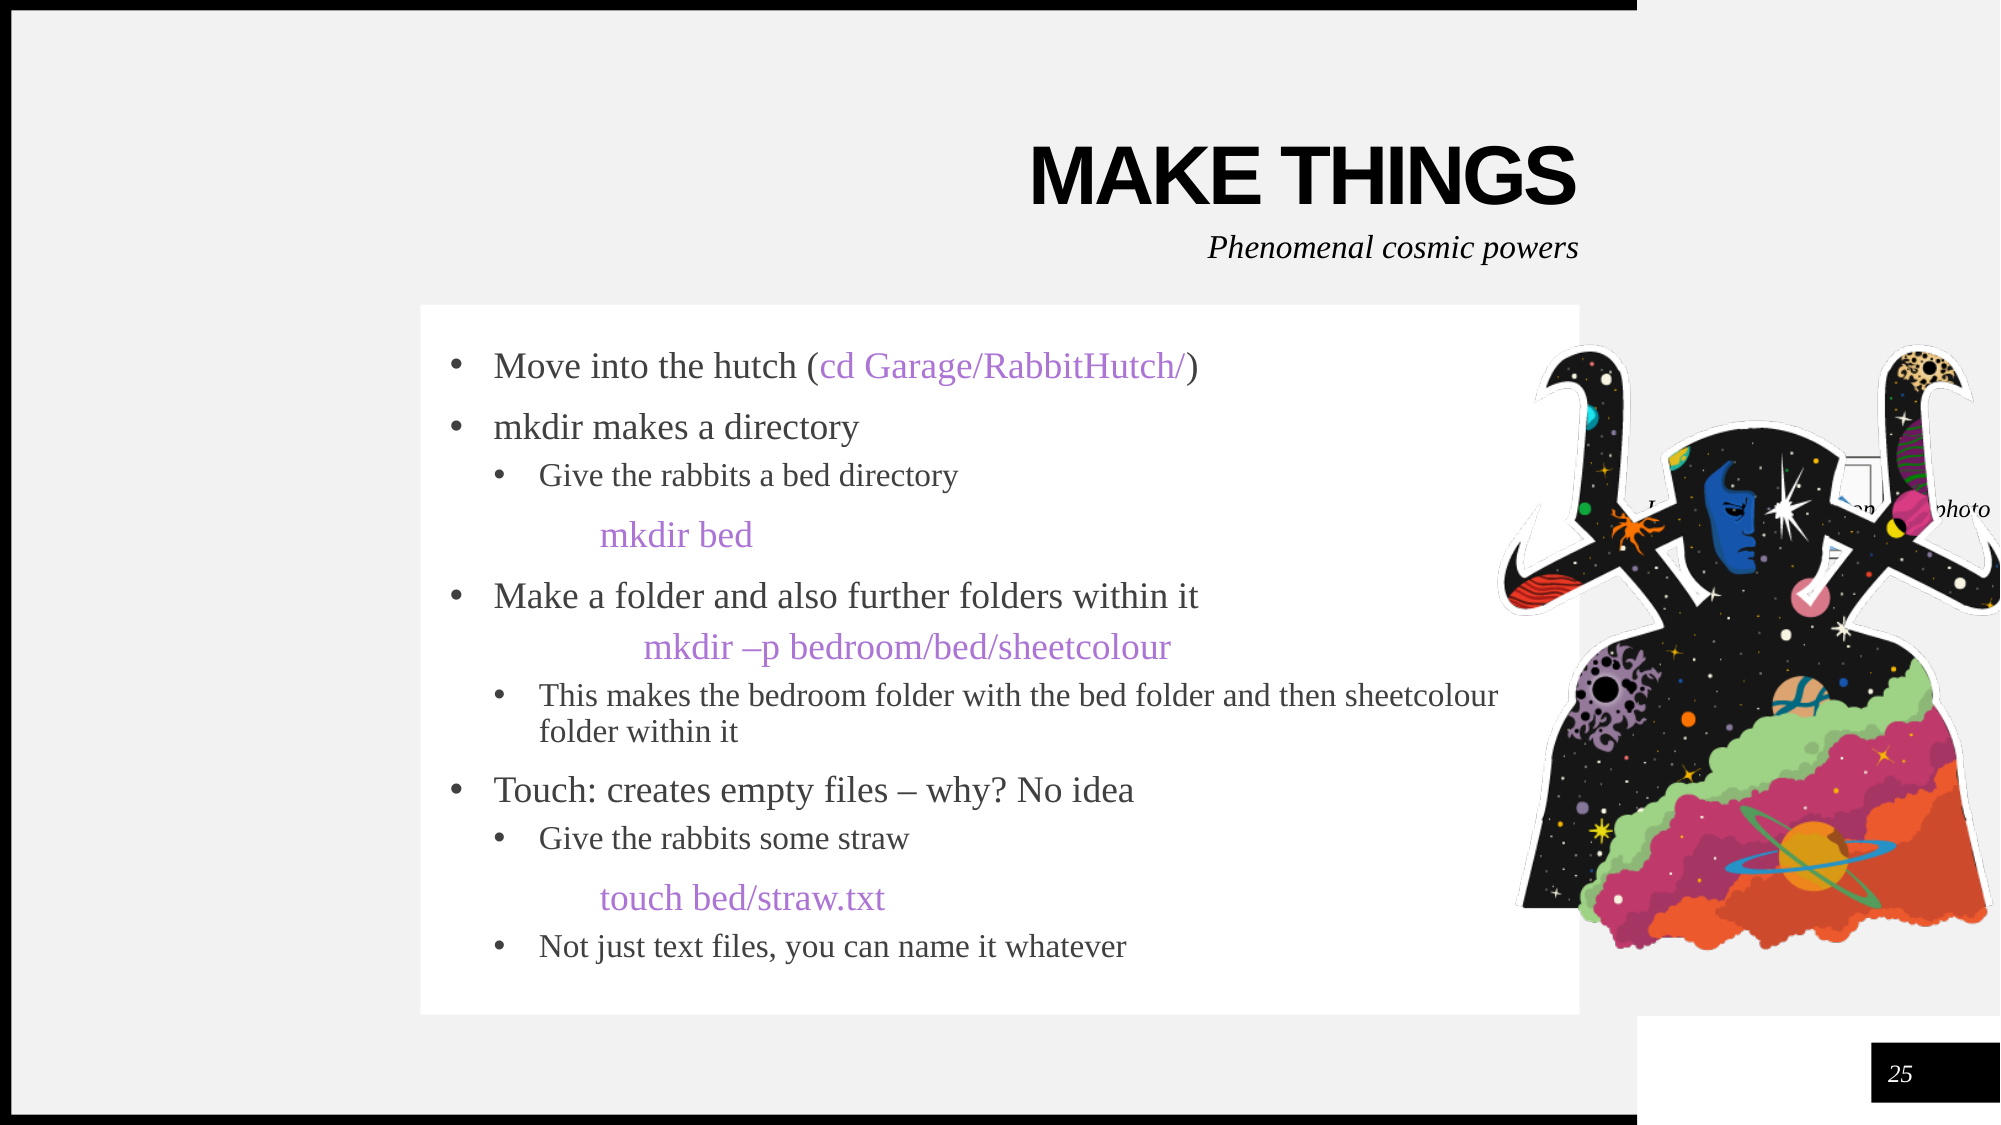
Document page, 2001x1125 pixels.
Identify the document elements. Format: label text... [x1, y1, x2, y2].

list Phenomenal cosmic powers [819, 229, 1580, 290]
list Move into the hutch (cd Garage/RabbitHutch/) mkdir makes a directory Give the rabbits a bed directory mkdir bed Make a folder and also further folders within it mkdir –p bedroom/bed/sheetcolour This makes the bedroom folder with the bed folder and then sheetcolour folder within it Touch: creates empty files – why? No idea Give the rabbits some straw touch bed/straw.txt Not just text files, you can name it whatever [420, 304, 1580, 1015]
picture [1485, 0, 2000, 1016]
title MAKE THINGS [420, 83, 1580, 273]
slide_number 25 [1877, 1050, 1924, 1096]
